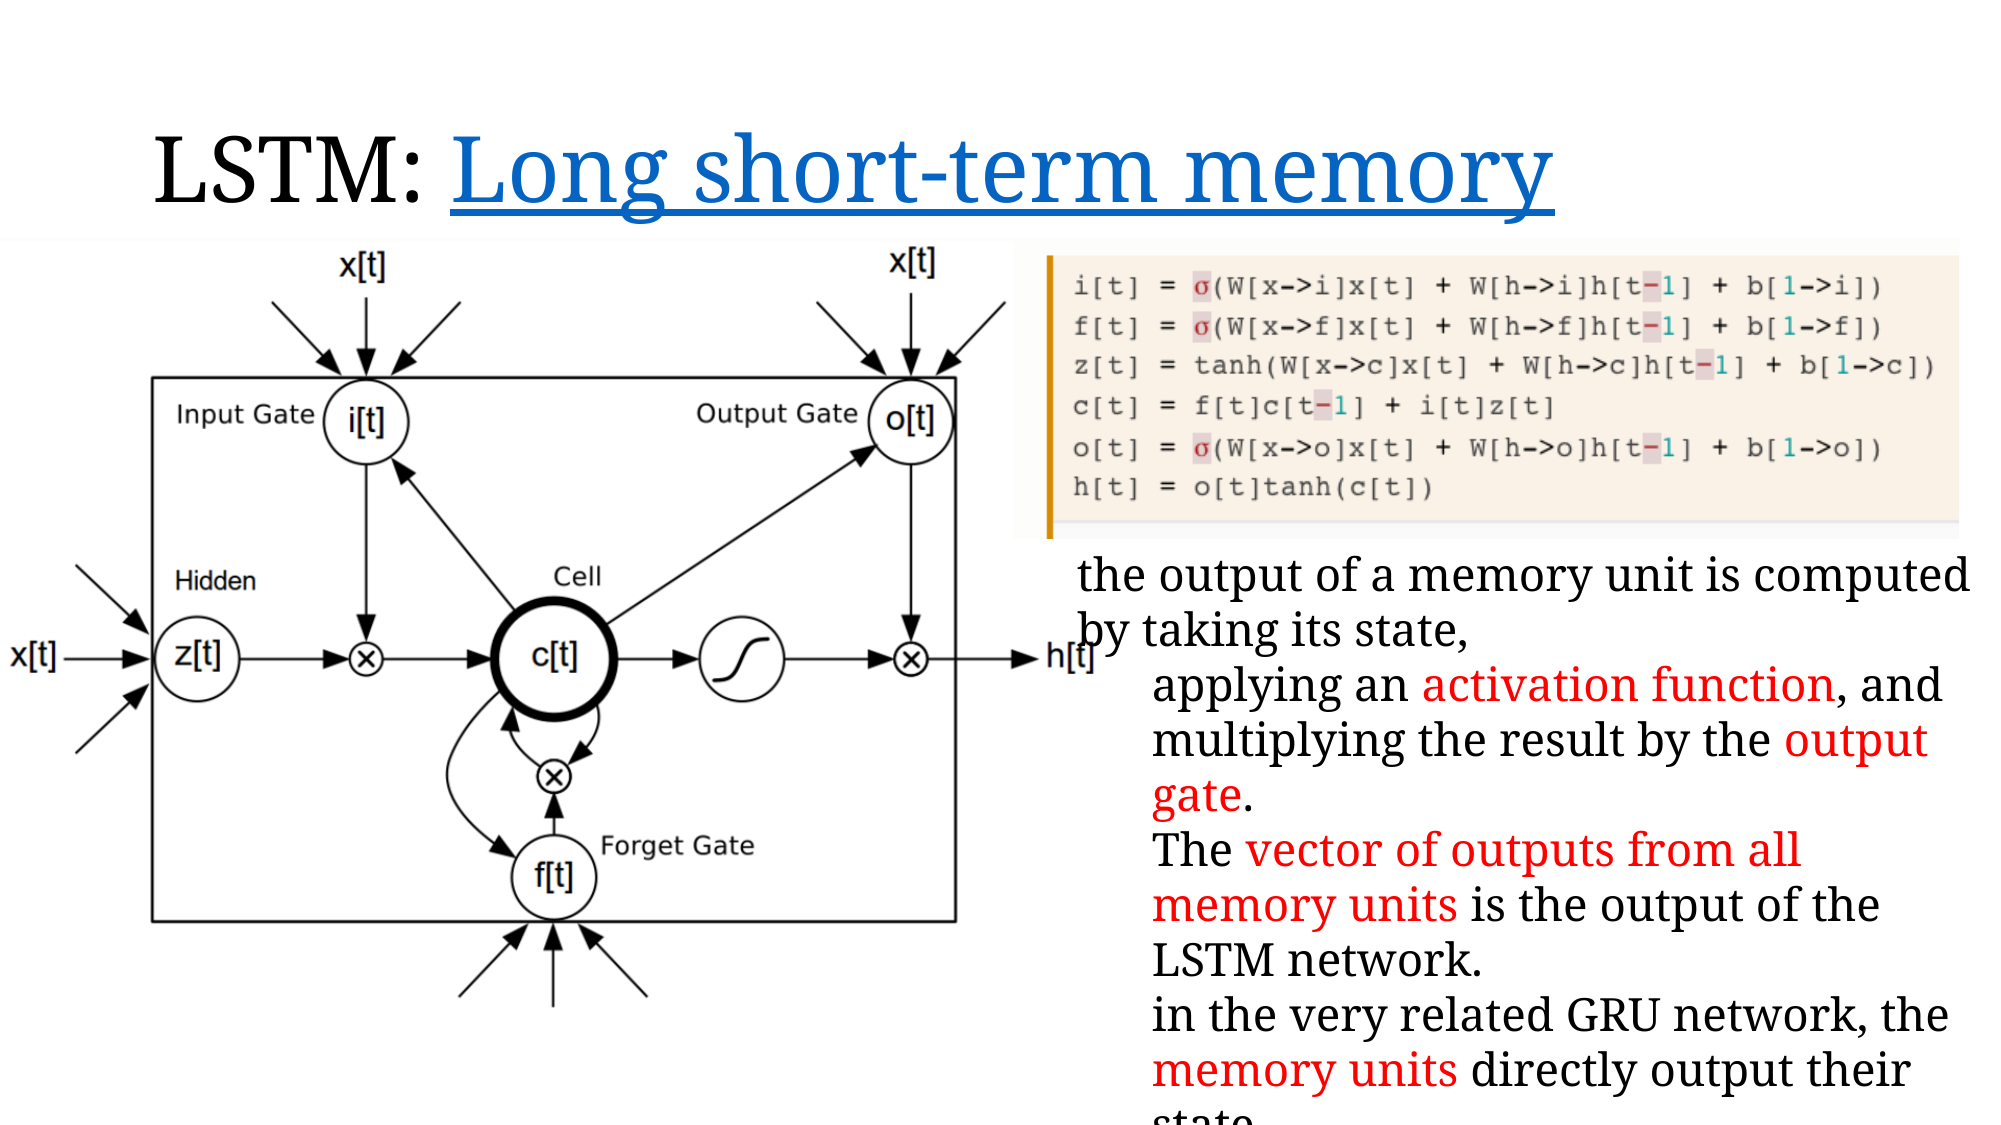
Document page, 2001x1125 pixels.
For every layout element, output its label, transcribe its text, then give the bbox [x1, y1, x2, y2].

title LSTM: Long short-term memory [137, 59, 1863, 237]
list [1013, 237, 1960, 539]
picture [0, 237, 1111, 1013]
text_box the output of a memory unit is computed by taking its state, applying an activation function, and multiplying the result by the output gate. The vector of outputs from all memory units is the output of the LSTM network. in the very related GRU network, the memory units directly output their state. [1062, 538, 2000, 1125]
